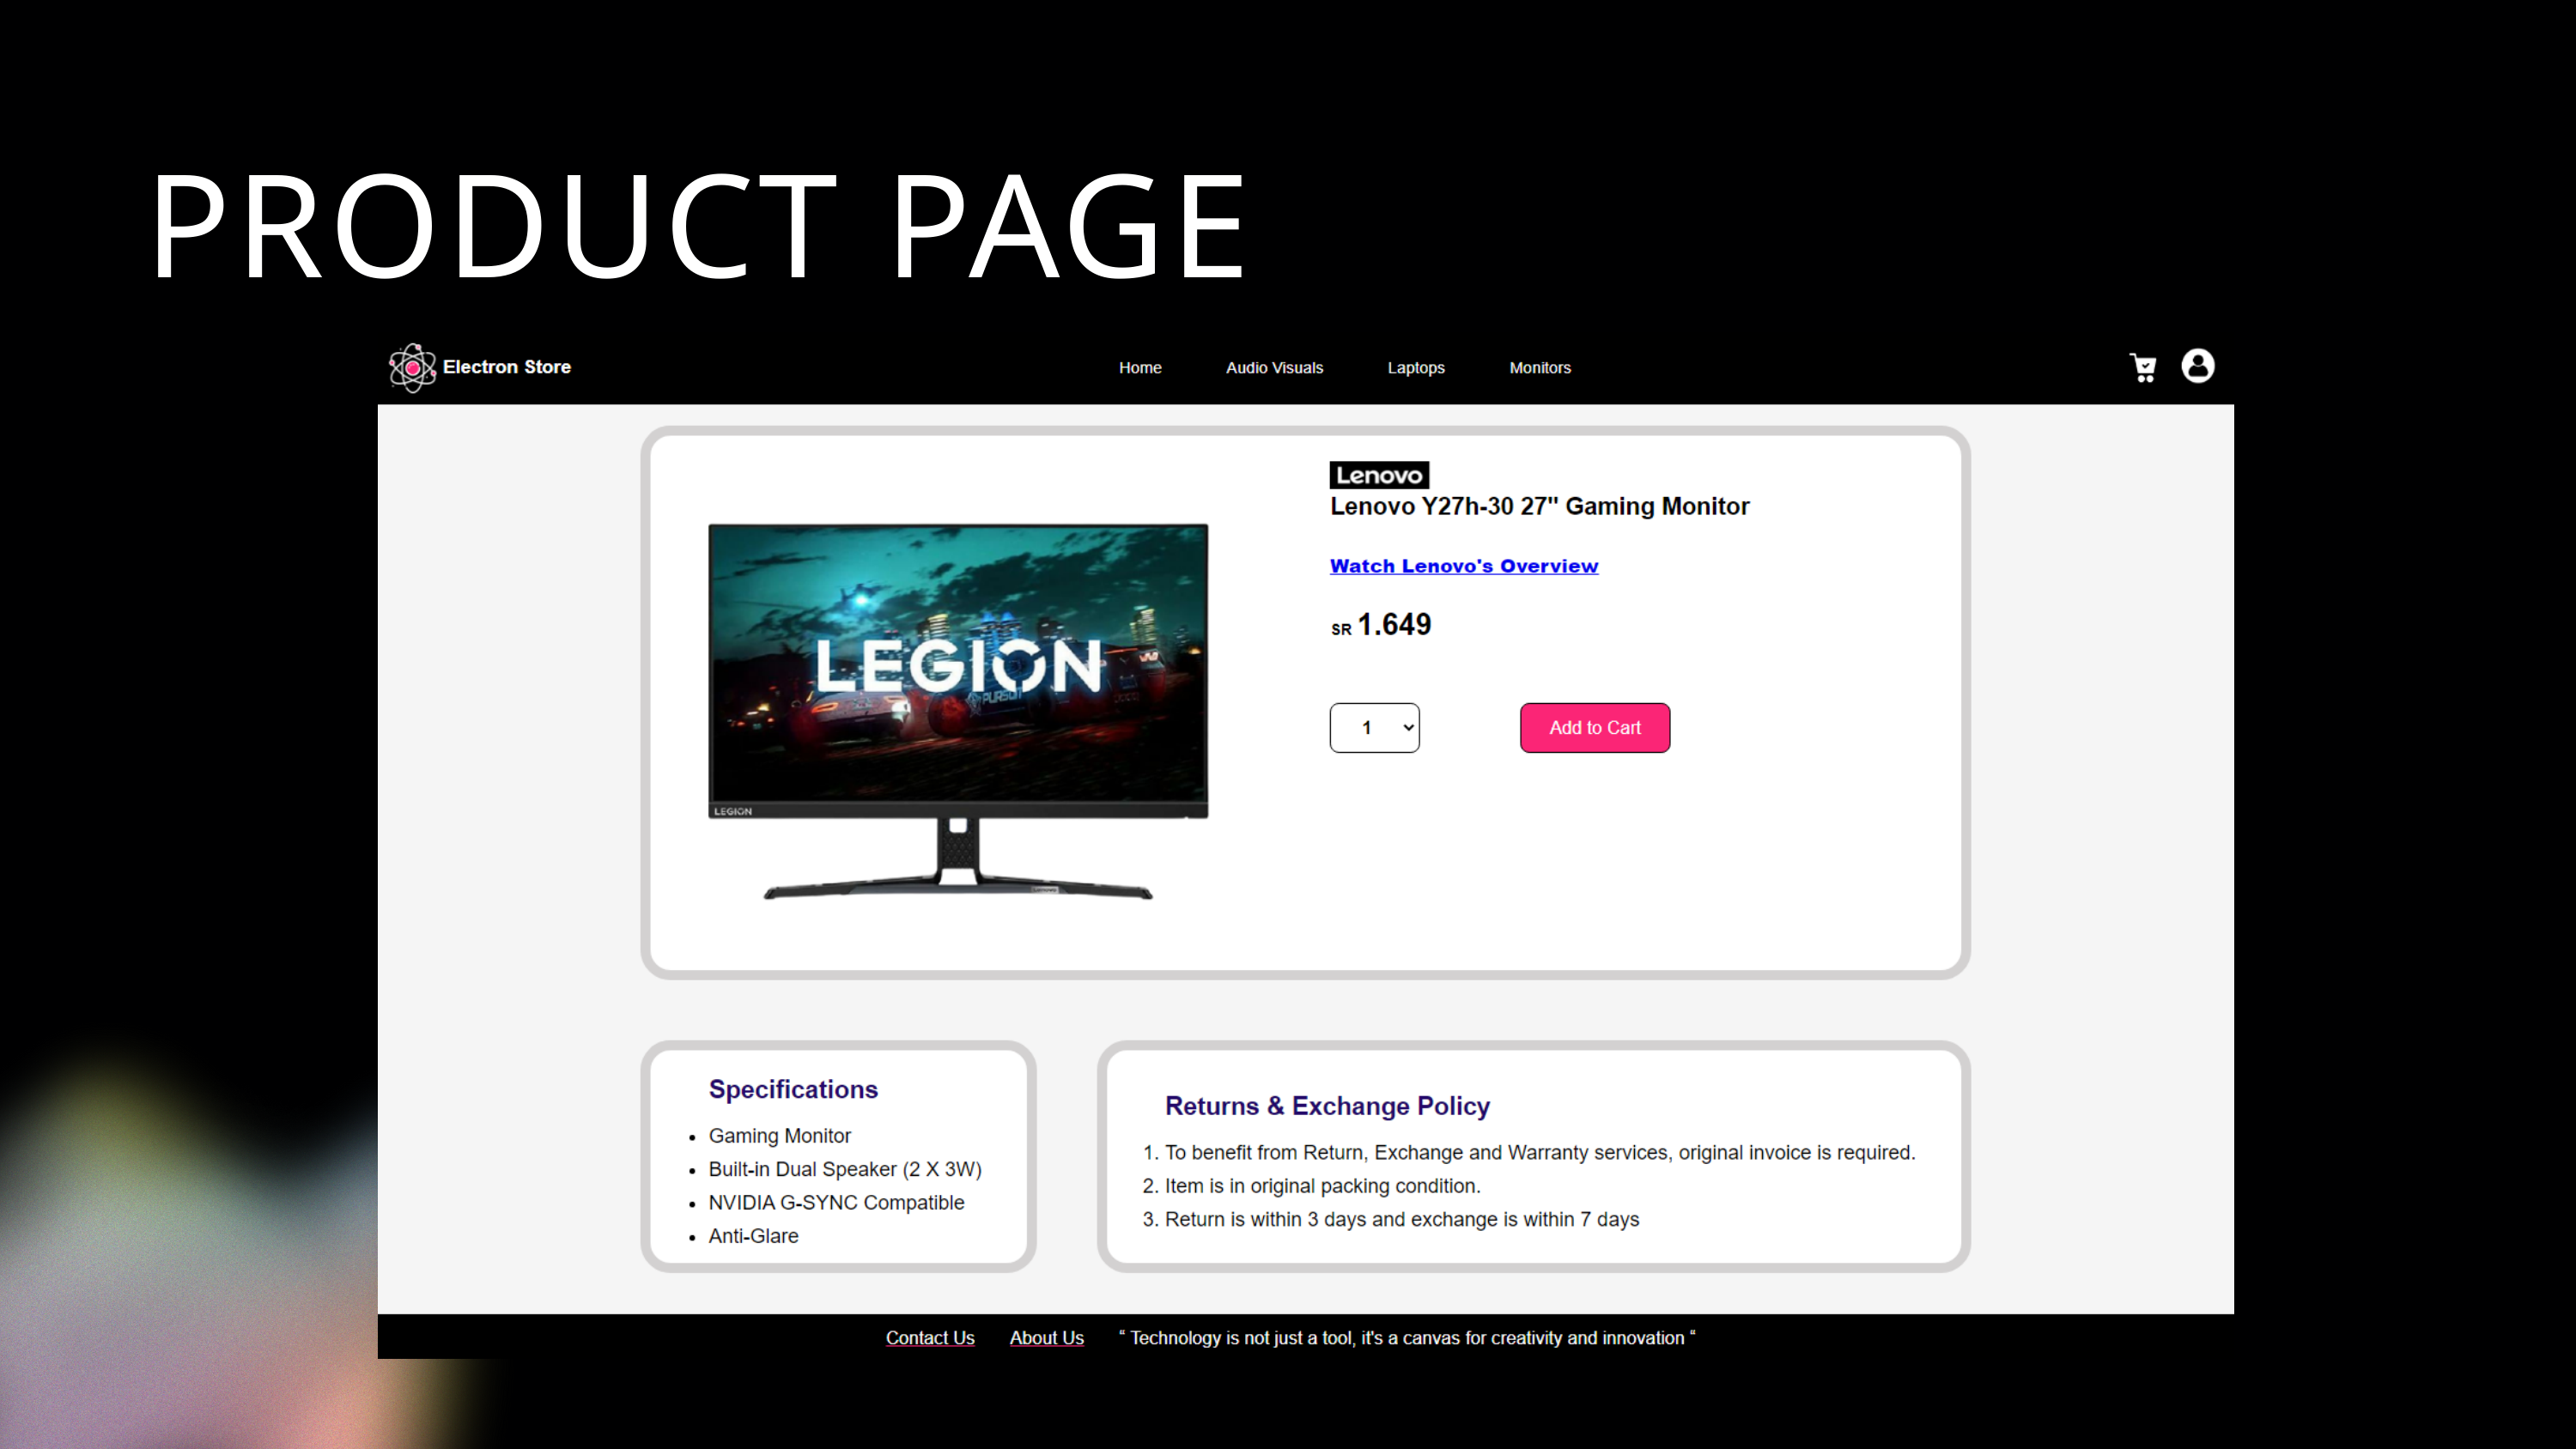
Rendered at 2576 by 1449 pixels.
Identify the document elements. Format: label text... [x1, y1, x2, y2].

text_box PRODUCT PAGE [144, 120, 1570, 307]
picture [0, 332, 2235, 1449]
